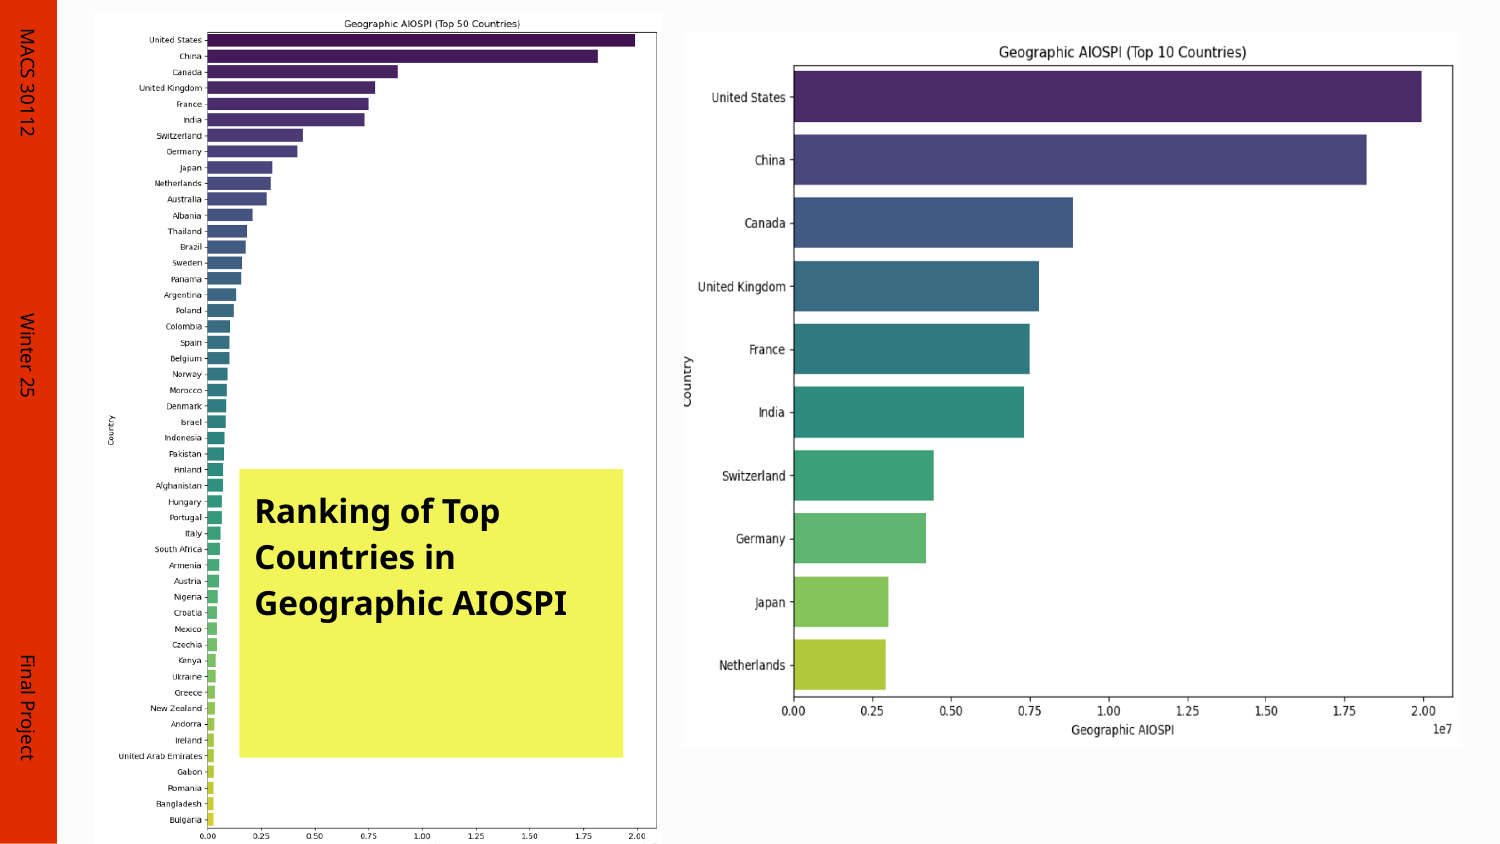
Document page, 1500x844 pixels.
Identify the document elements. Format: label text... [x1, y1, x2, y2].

text_box Final Project [0, 582, 57, 833]
picture [92, 13, 662, 844]
text_box Winter 25 [0, 298, 57, 546]
picture [684, 31, 1460, 747]
text_box MACS 30112 [0, 13, 57, 279]
